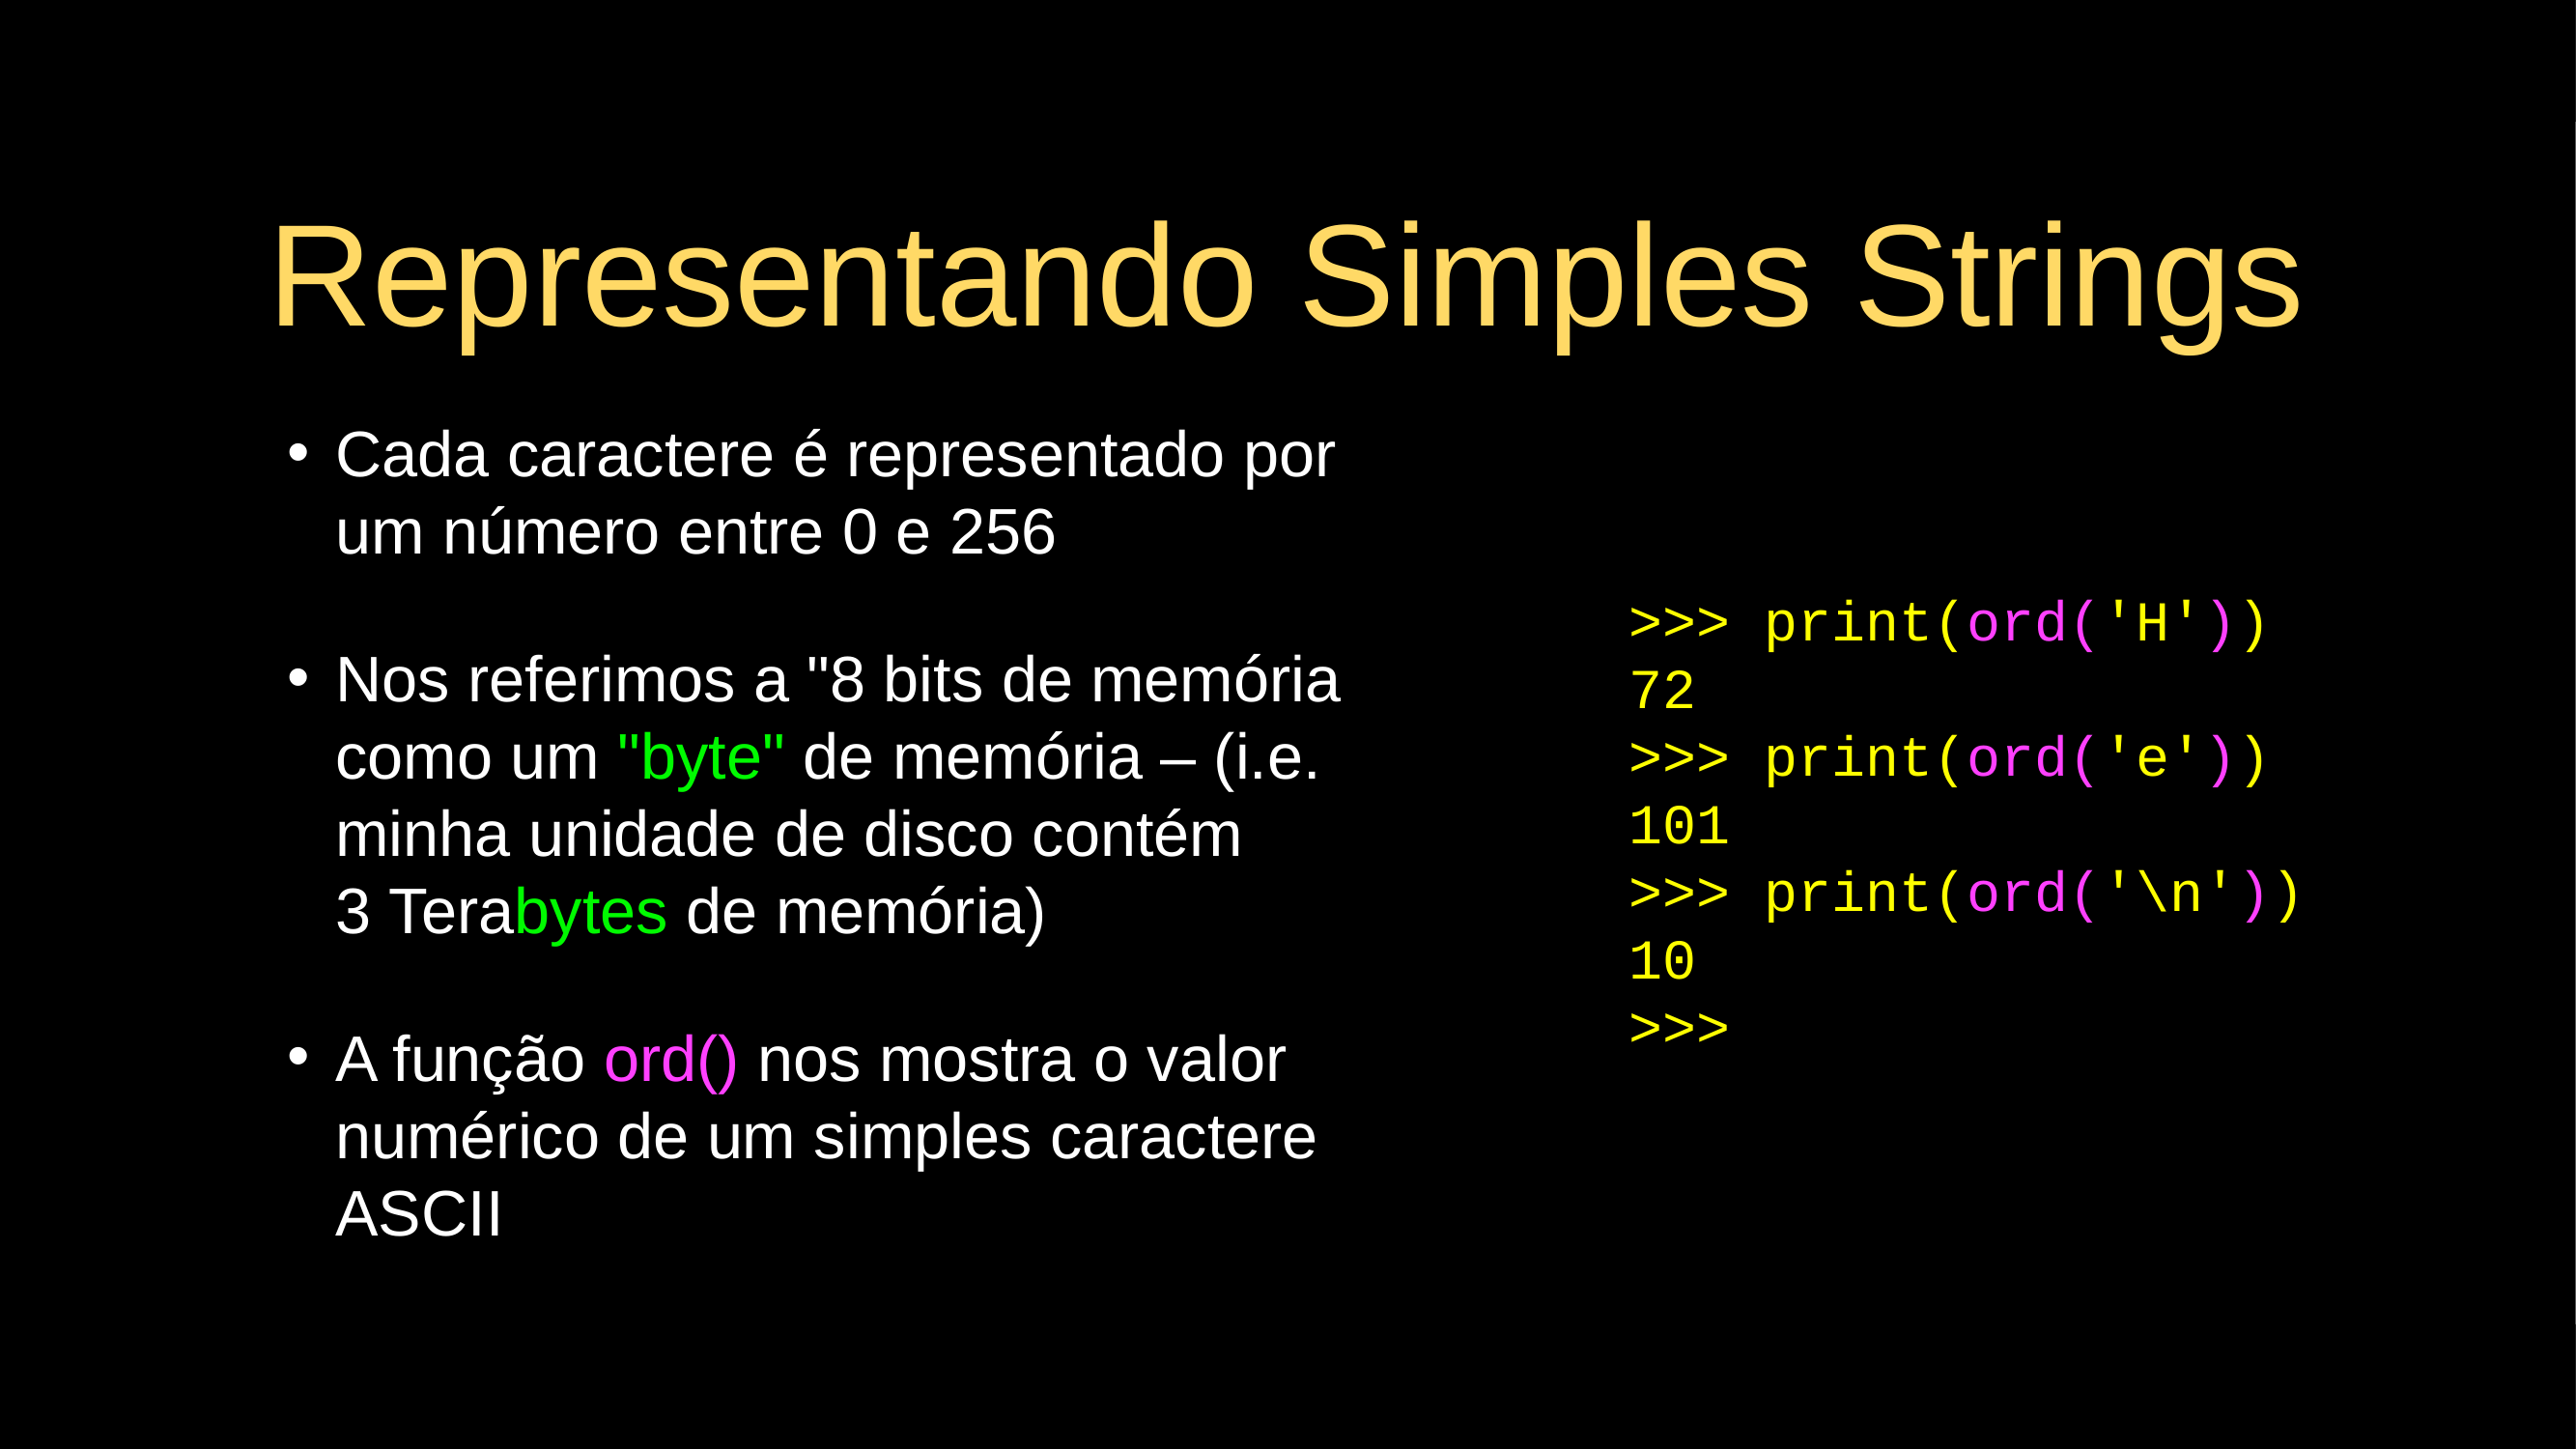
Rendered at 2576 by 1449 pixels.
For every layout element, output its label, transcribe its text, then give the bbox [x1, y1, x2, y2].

title Representando Simples Strings [183, 133, 2391, 403]
text_box >>> print(ord('H')) 72 >>> print(ord('e')) 101 >>> print(ord('\n')) 10 >>> [1614, 578, 2320, 1065]
list Cada caractere é representado por um número entre 0 e 256 Nos referimos a "8 bits de memória como um "byte" de memória – (i.e. minha unidade de disco contém 3 Terabytes de memória) A função ord() nos mostra o valor numérico de um simples caractere ASCII [183, 412, 1401, 1364]
